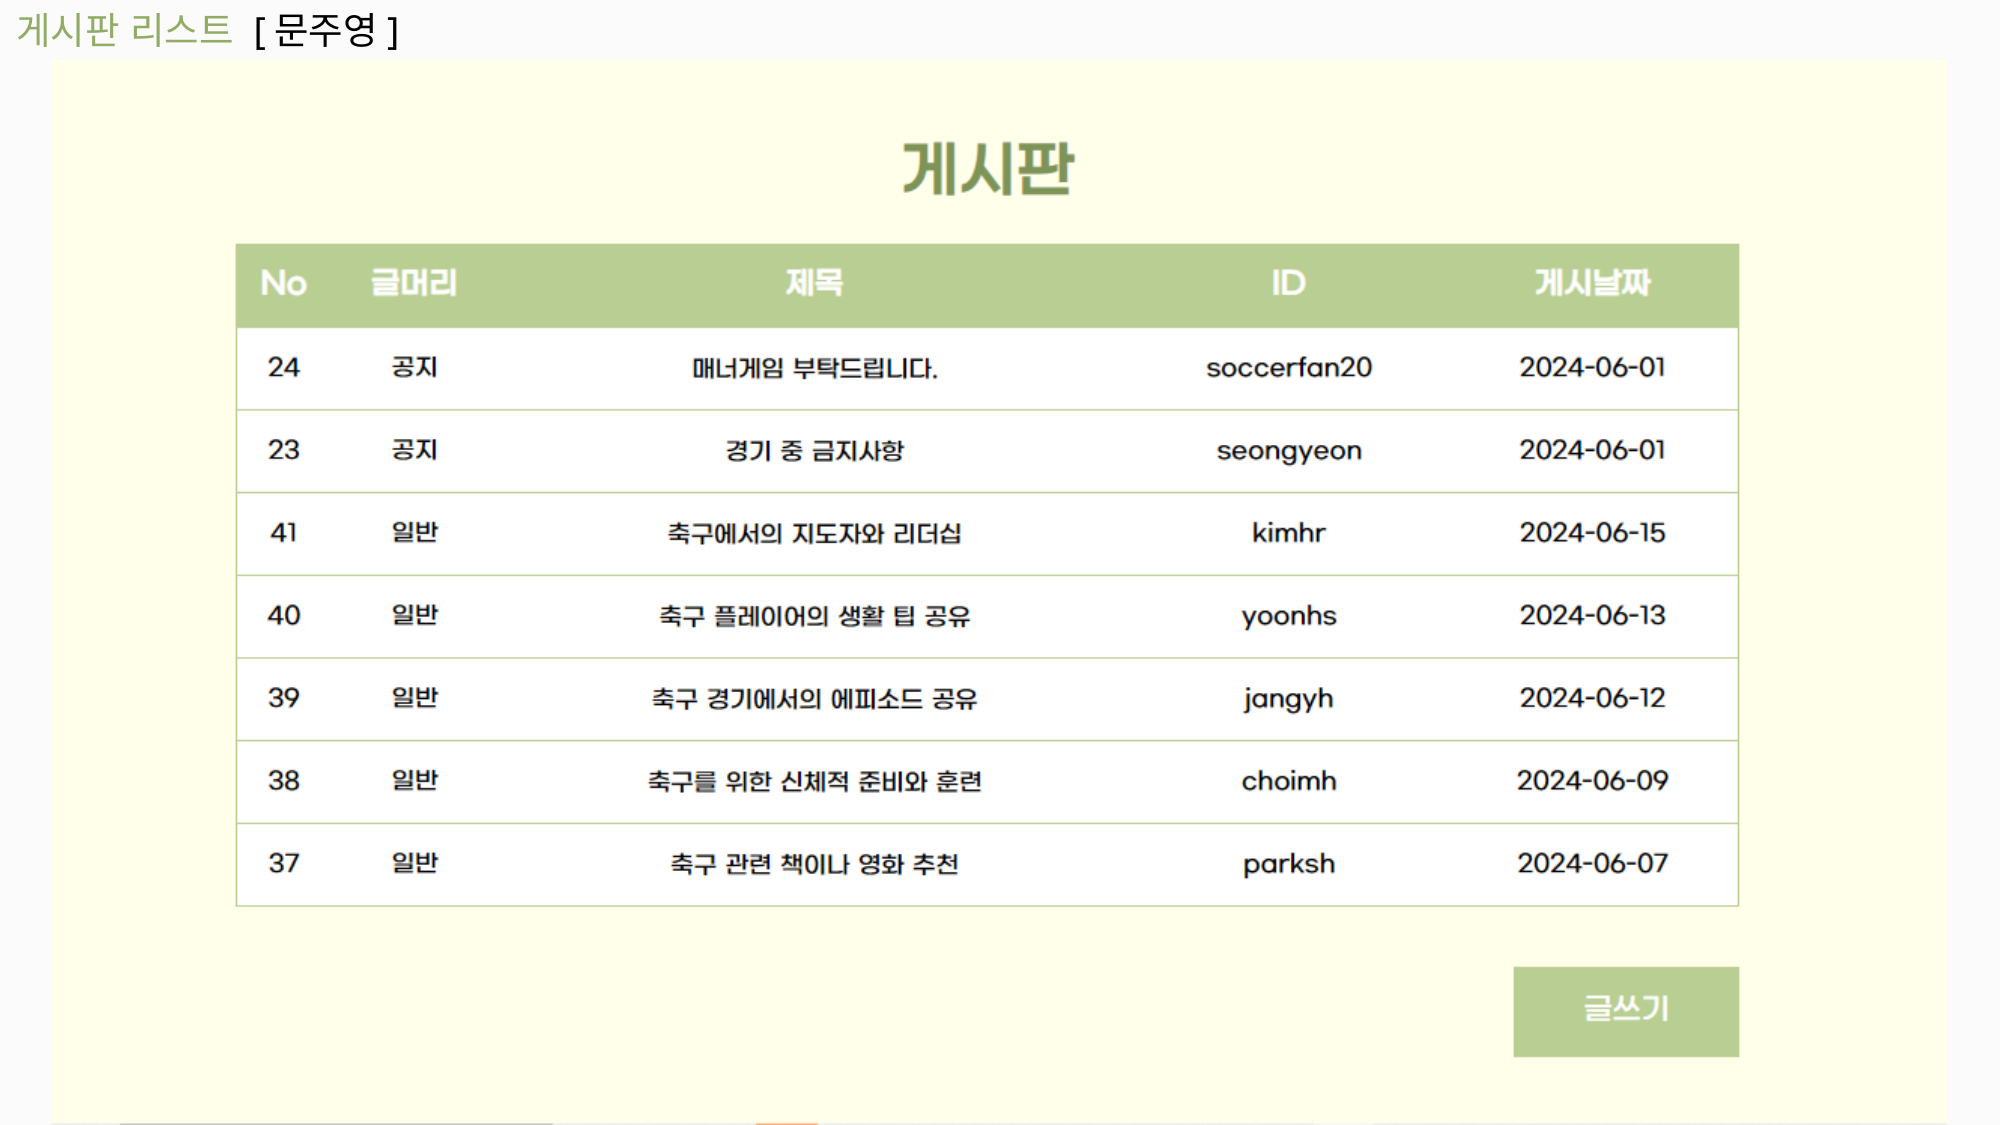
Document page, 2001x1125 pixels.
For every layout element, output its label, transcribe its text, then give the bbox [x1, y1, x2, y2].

text_box 게시판 리스트 [문주영] [1, 0, 415, 60]
picture [51, 59, 1949, 1125]
